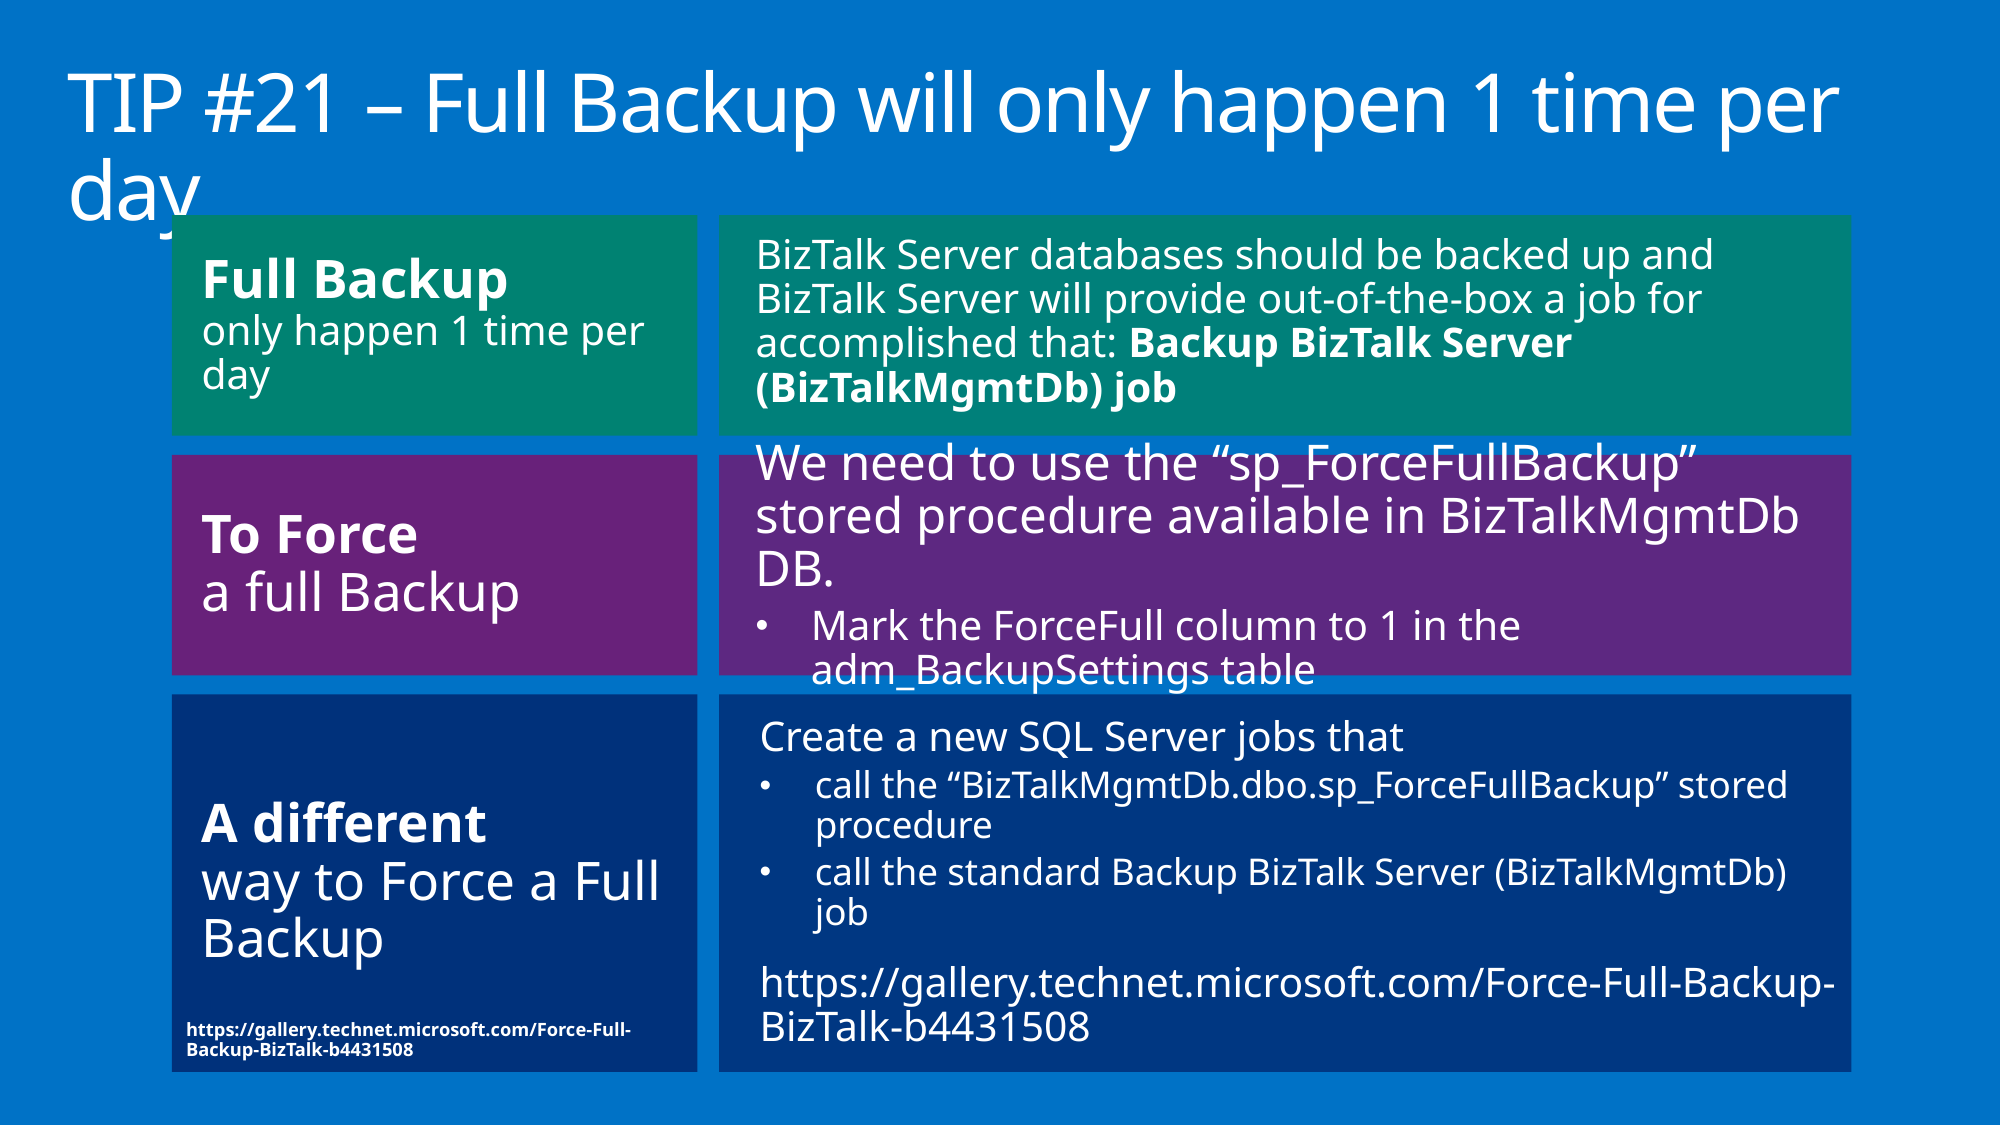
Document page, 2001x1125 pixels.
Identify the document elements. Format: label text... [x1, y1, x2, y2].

text_box [718, 693, 1852, 1073]
text_box Create a new SQL Server jobs that call the “BizTalkMgmtDb.dbo.sp_ForceFullBackup” stored procedure call the standard Backup BizTalk Server (BizTalkMgmtDb) job https://gallery.technet.microsoft.com/Force-Full-Backup-BizTalk-b4431508 [737, 694, 1874, 1072]
text_box We need to use the “sp_ForceFullBackup” stored procedure available in BizTalkMgmtDb DB. Mark the ForceFull column to 1 in the adm_BackupSettings table [733, 456, 1852, 676]
text_box To Force a full Backup [171, 454, 698, 676]
text_box Full Backup only happen 1 time per day [171, 214, 698, 437]
text_box A different way to Force a Full Backup [171, 693, 698, 1001]
text_box [718, 454, 1852, 676]
text_box [718, 214, 1852, 436]
text_box https://gallery.technet.microsoft.com/Force-Full-Backup-BizTalk-b4431508 [156, 1001, 698, 1081]
title TIP #21 – Full Backup will only happen 1 time per day [44, 47, 1957, 196]
text_box BizTalk Server databases should be backed up and BizTalk Server will provide out-of-the-box a job for accomplished that: Backup BizTalk Server (BizTalkMgmtDb) job [733, 213, 1852, 432]
